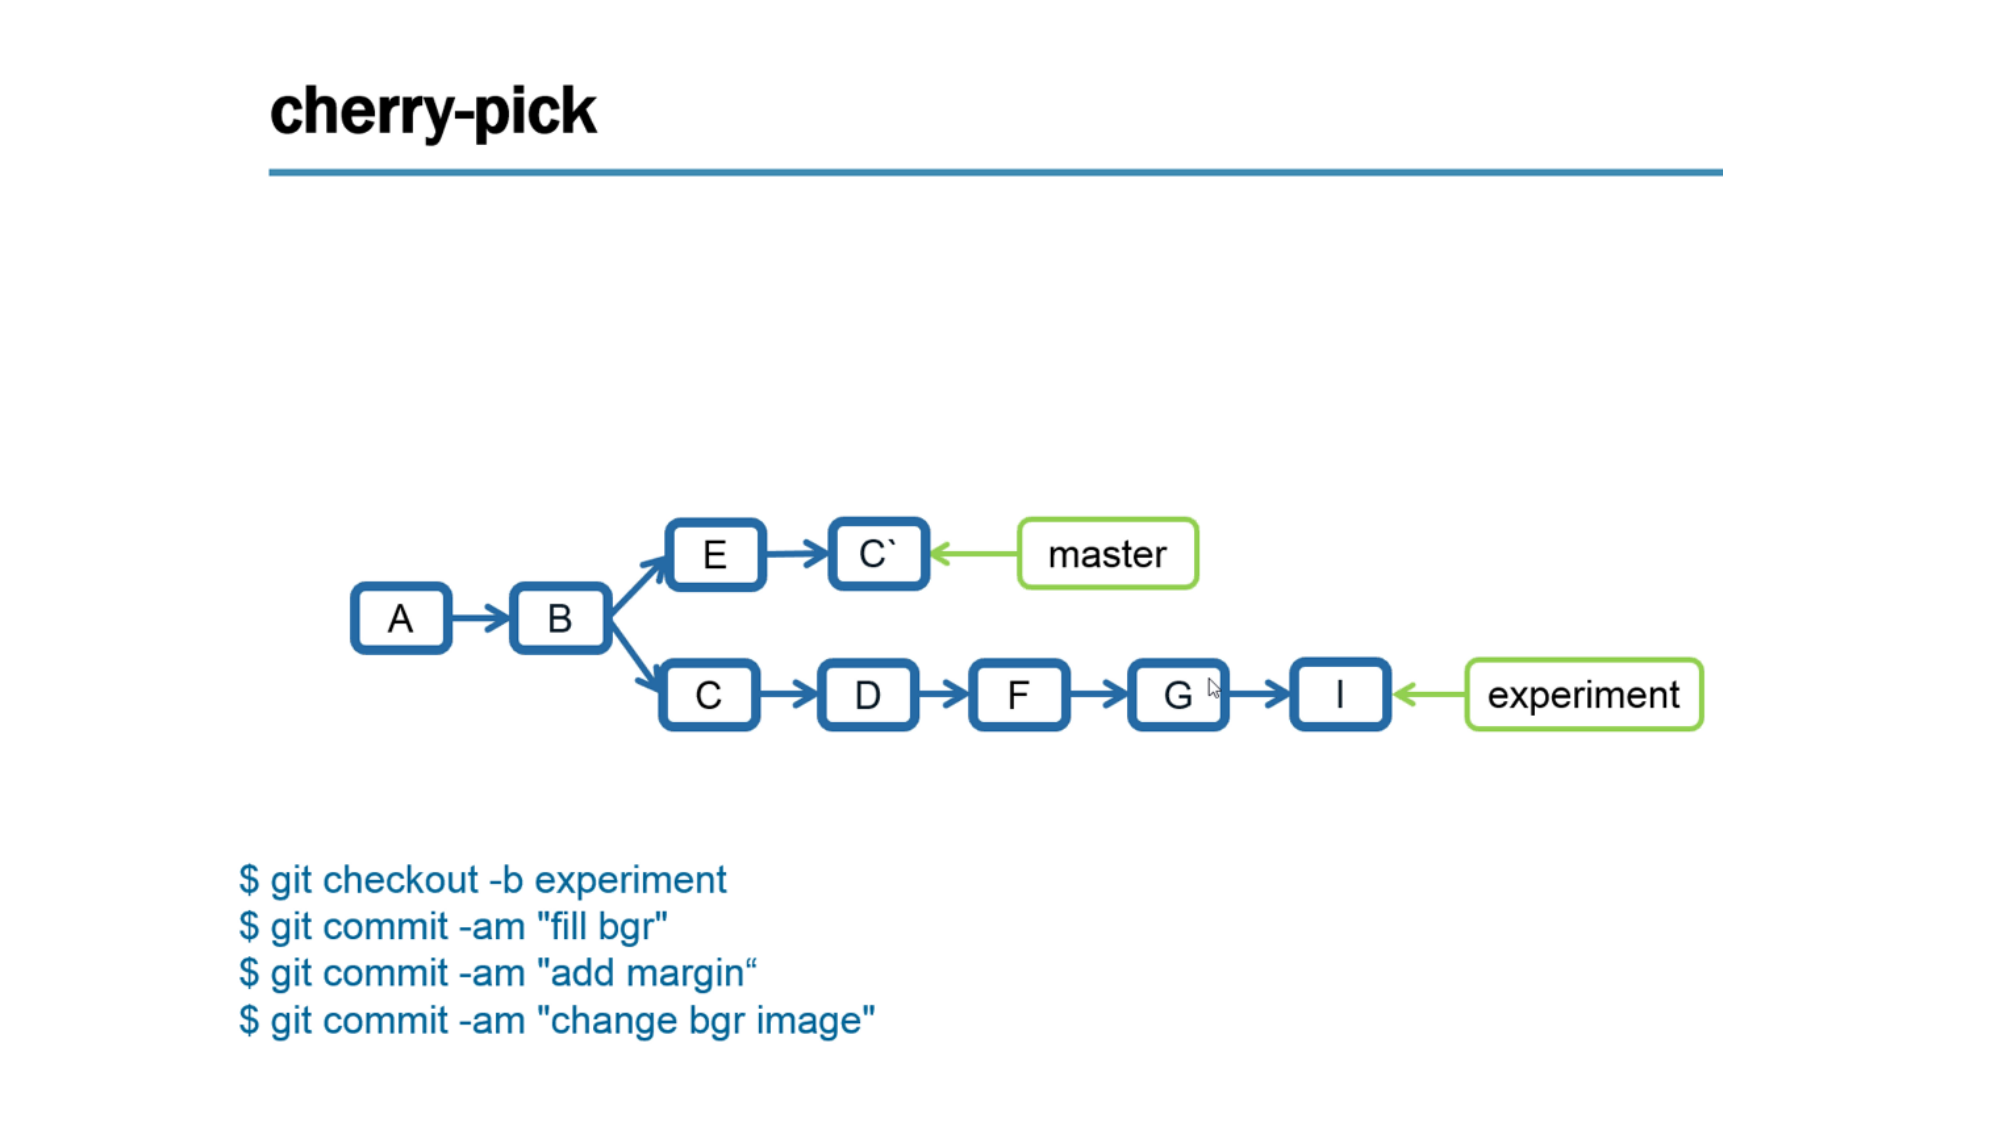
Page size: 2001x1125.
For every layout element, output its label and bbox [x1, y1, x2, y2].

picture [233, 53, 1724, 1056]
